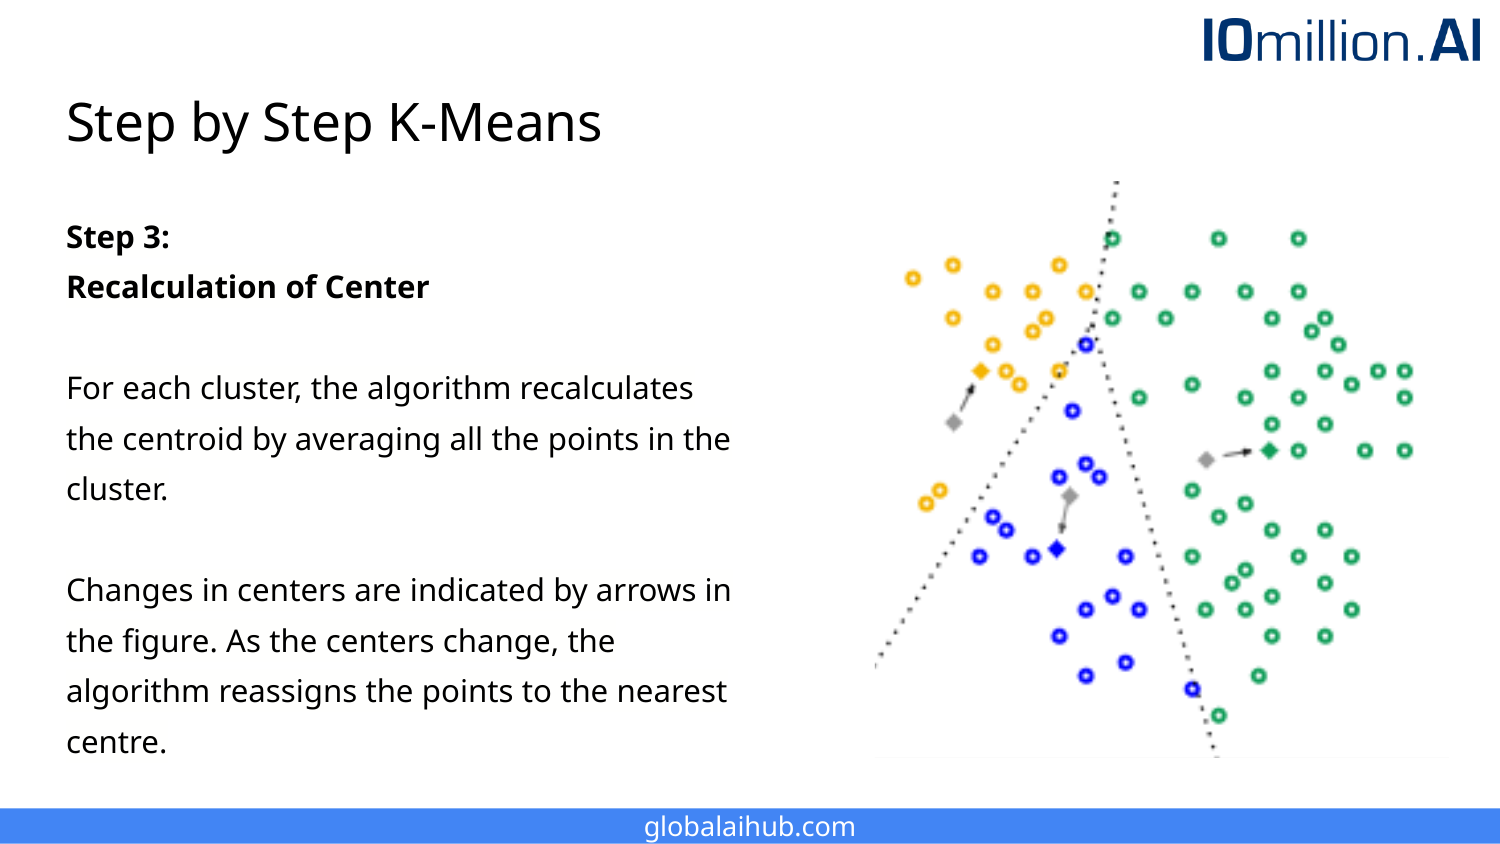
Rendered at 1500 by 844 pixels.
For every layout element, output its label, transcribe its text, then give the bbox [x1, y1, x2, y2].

title Step by Step K-Means [51, 72, 1449, 167]
list Step 3: Recalculation of Center For each cluster, the algorithm recalculates the centroid by averaging all the points in the cluster. Changes in centers are indicated by arrows in the figure. As the centers change, the algorithm reassigns the points to the nearest centre. [51, 189, 750, 750]
picture [874, 181, 1450, 758]
picture [1204, 18, 1480, 61]
